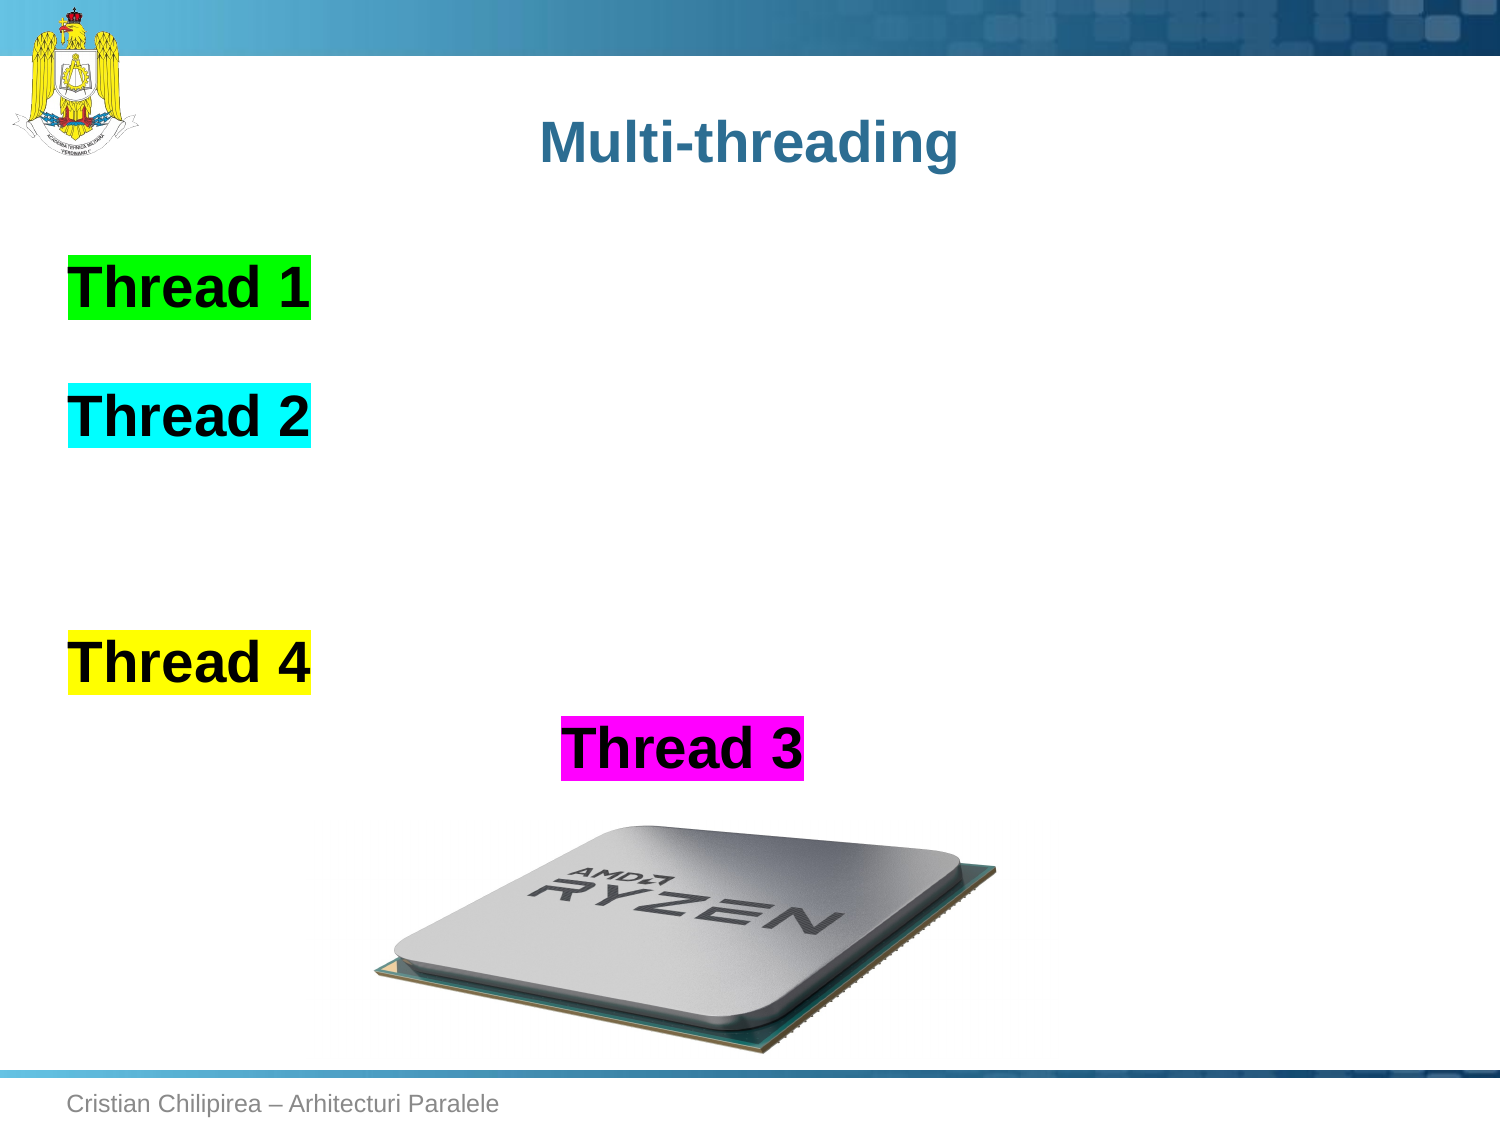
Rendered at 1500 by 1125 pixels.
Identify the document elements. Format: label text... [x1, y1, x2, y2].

title Multi-threading [51, 102, 1449, 178]
footer Cristian Chilipirea – Arhitecturi Paralele [51, 1083, 1157, 1125]
picture [0, 0, 1500, 156]
picture [305, 820, 1060, 1059]
text_box Thread 2 [53, 370, 326, 456]
picture [0, 1070, 1500, 1078]
text_box Thread 3 [546, 702, 819, 788]
text_box Thread 1 [53, 241, 326, 327]
text_box Thread 4 [53, 617, 326, 702]
